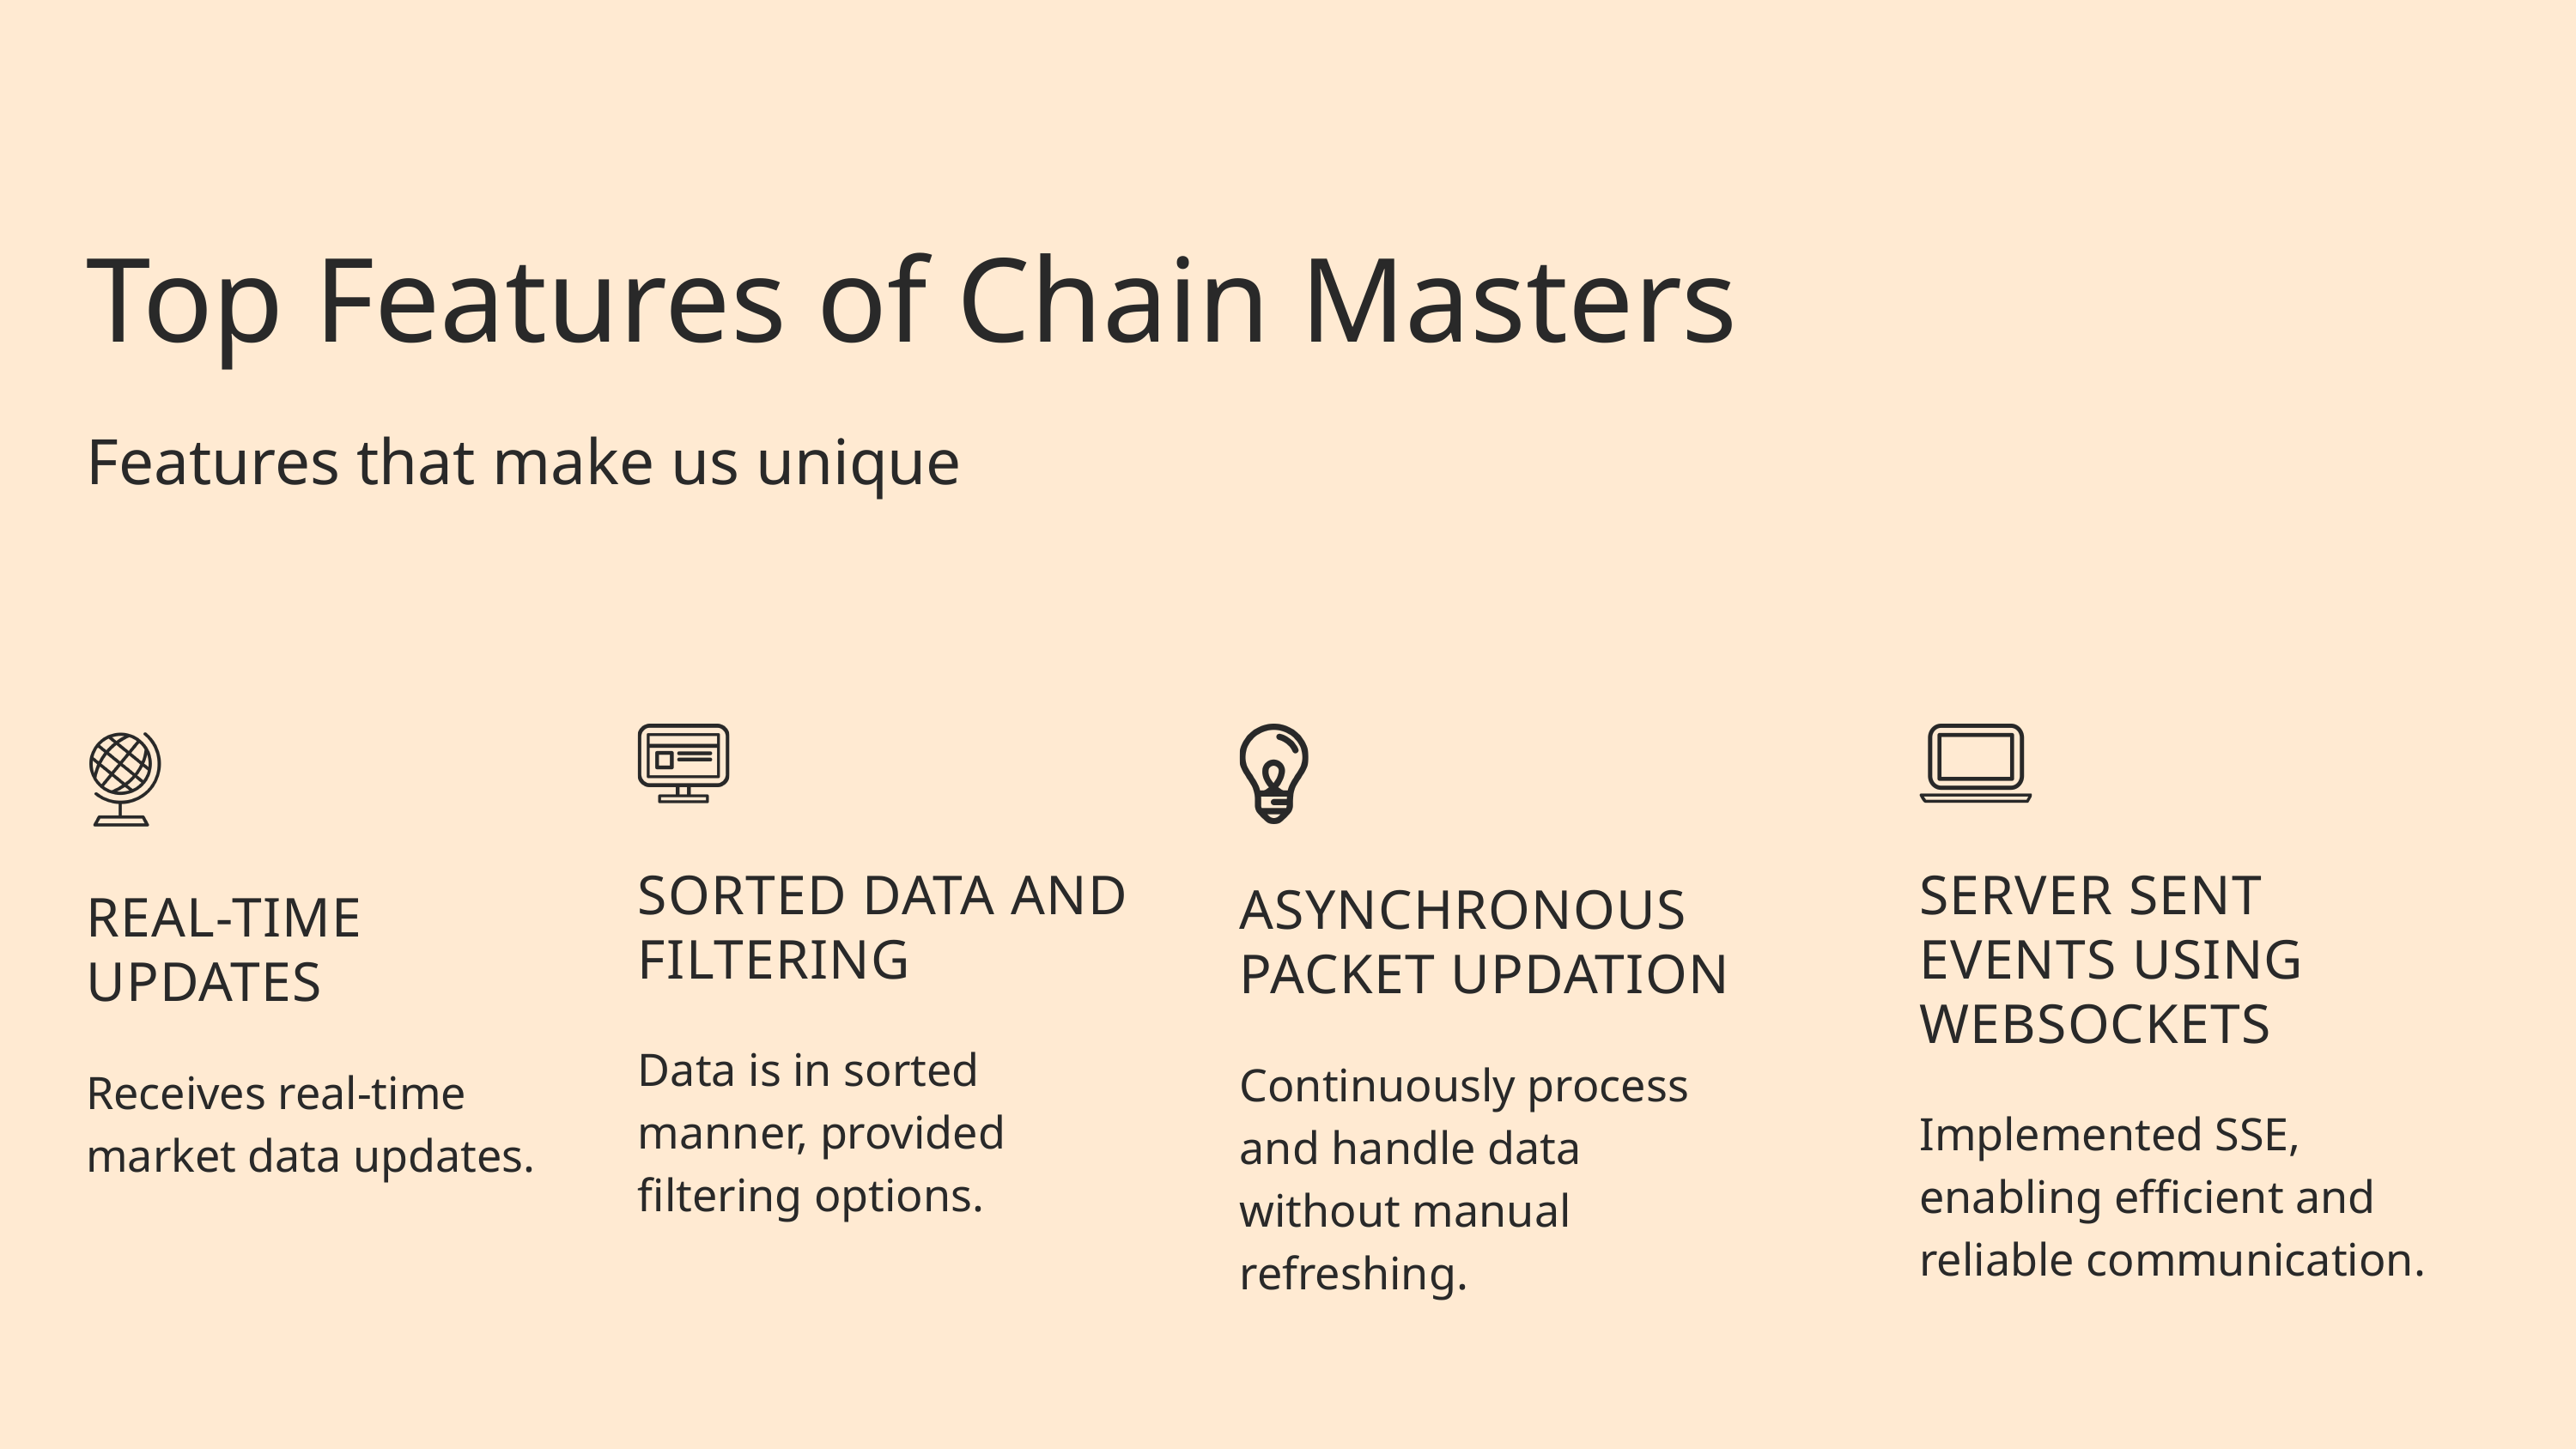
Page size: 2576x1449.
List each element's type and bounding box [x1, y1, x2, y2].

text_box [1239, 876, 1752, 1231]
text_box [637, 724, 1151, 1216]
text_box [1919, 724, 2432, 1280]
text_box [86, 731, 598, 1177]
text_box [1239, 724, 1309, 824]
text_box [86, 225, 2546, 499]
